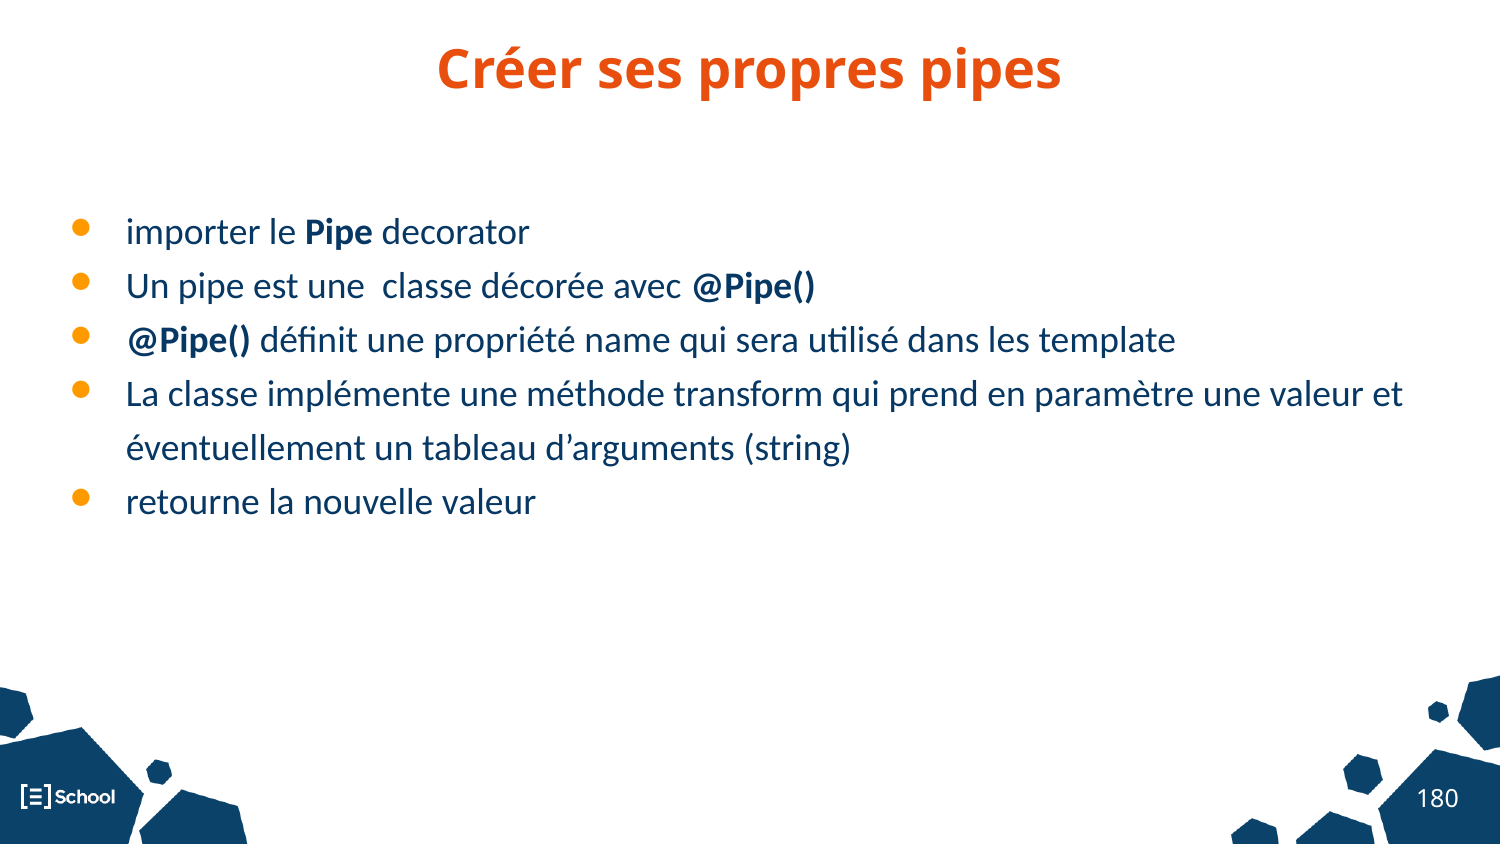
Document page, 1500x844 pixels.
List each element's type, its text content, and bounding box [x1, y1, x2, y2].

slide_number ‹#› [1383, 767, 1474, 832]
picture [0, 0, 1500, 844]
text_box Créer ses propres pipes [25, 11, 1475, 123]
text_box importer le Pipe decorator Un pipe est une classe décorée avec @Pipe() @Pipe() définit une propriété name qui sera utilisé dans les template La classe implémente une méthode transform qui prend en paramètre une valeur et éventuellement un tableau d’arguments (string) retourne la nouvelle valeur [35, 182, 1440, 779]
